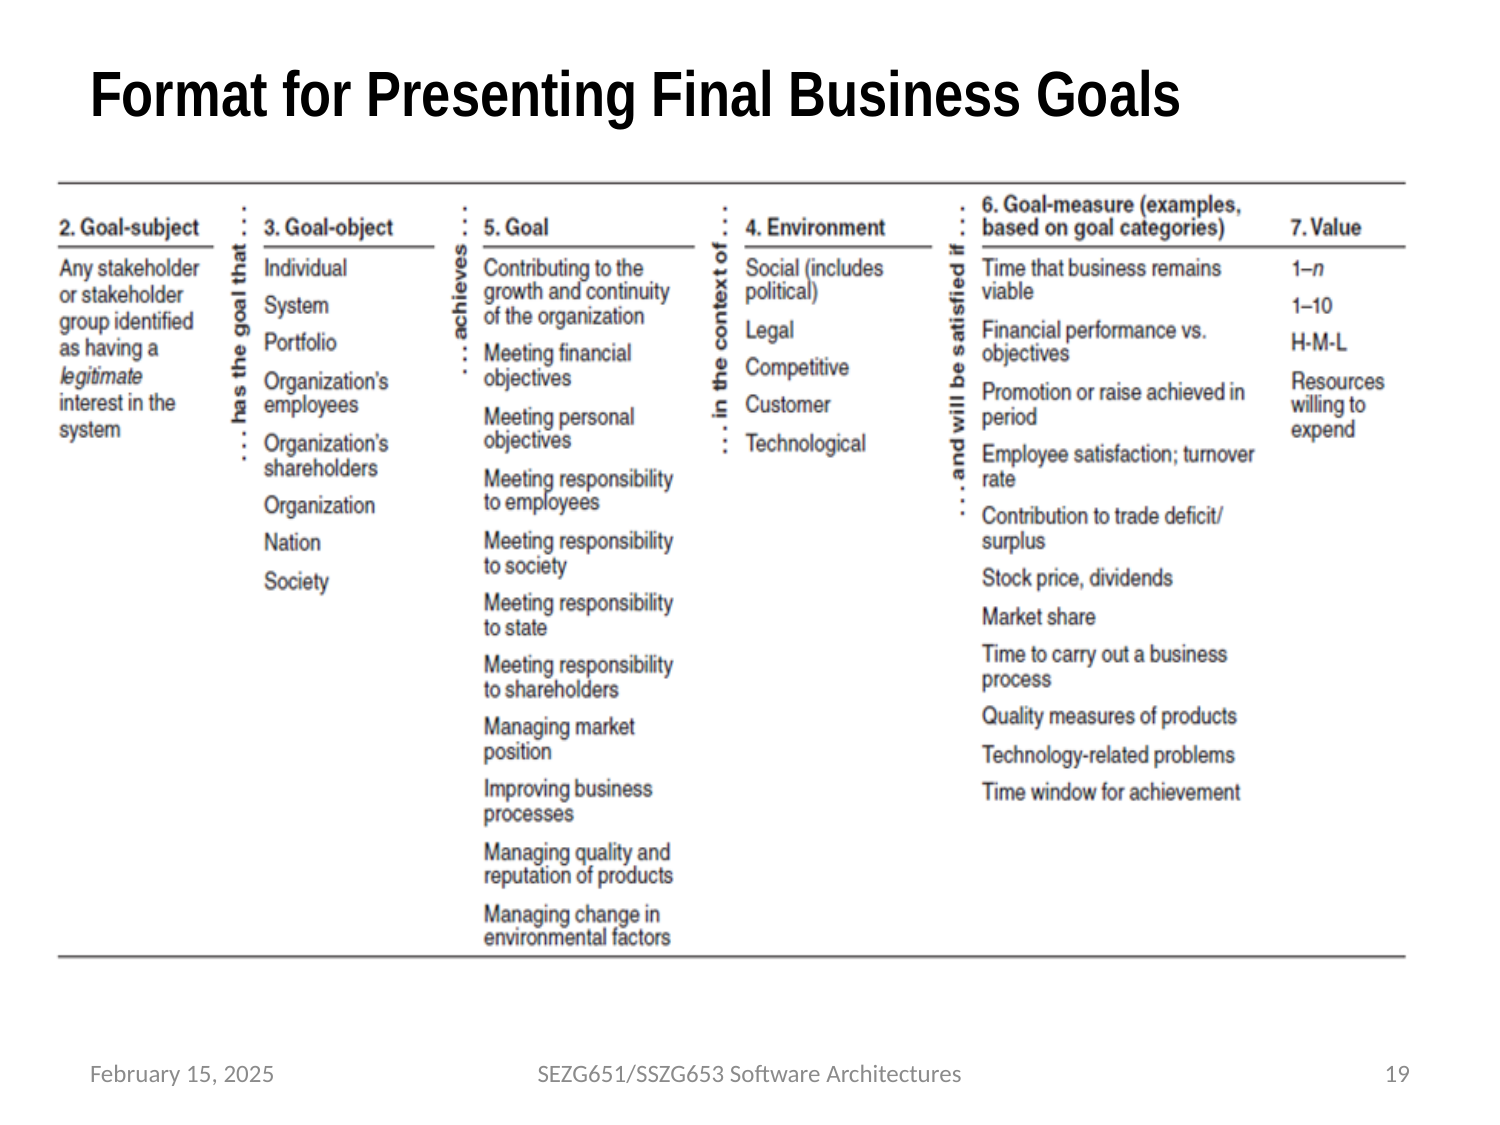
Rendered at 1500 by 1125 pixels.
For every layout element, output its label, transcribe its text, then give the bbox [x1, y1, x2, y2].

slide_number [75, 1042, 425, 1103]
title Format for Presenting Final Business Goals [75, 45, 1425, 138]
slide_number 19 [1074, 1042, 1425, 1103]
footer SEZG651/SSZG653 Software Architectures [512, 1042, 988, 1103]
picture [40, 172, 1483, 988]
